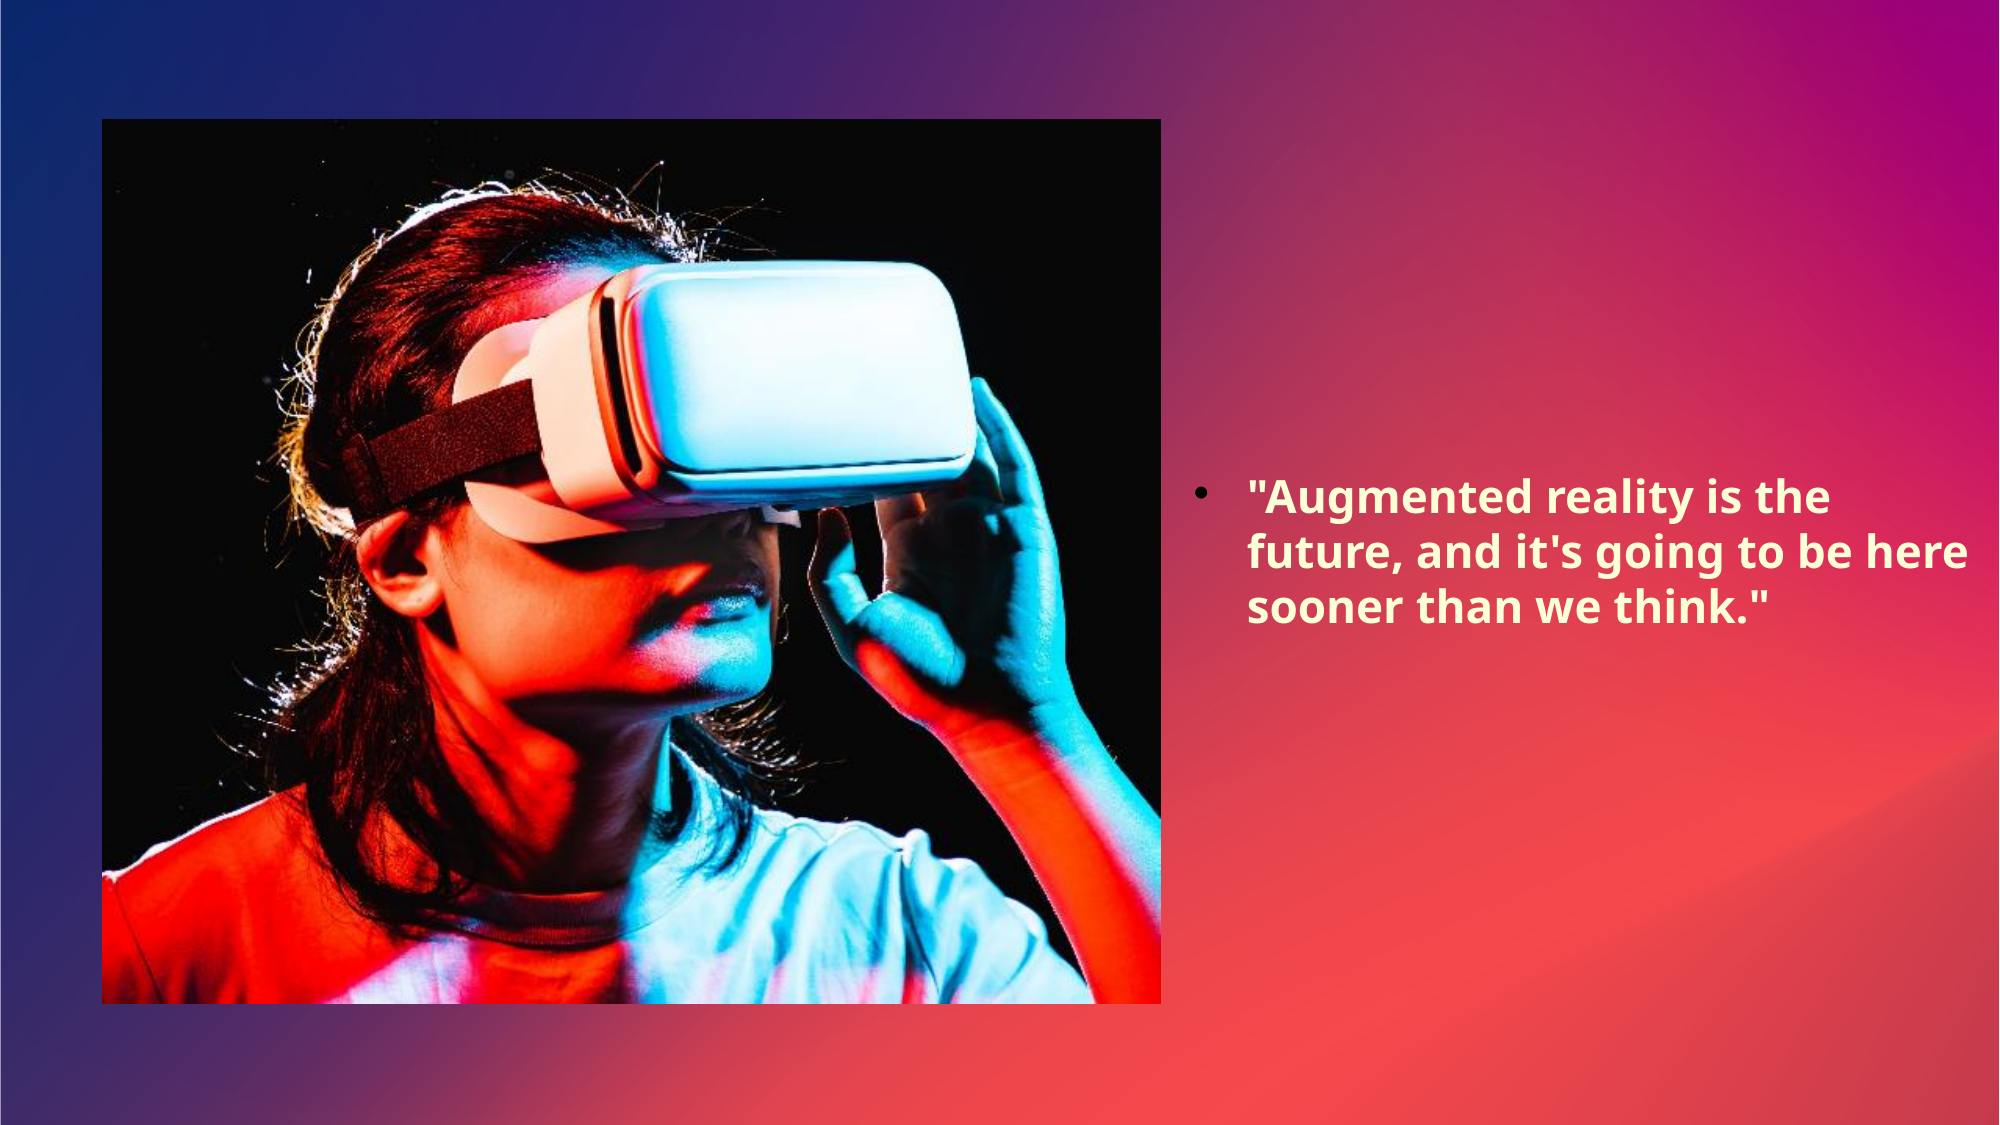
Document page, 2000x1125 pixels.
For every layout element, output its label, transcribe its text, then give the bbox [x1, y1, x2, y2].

list "Augmented reality is the future, and it's going to be here sooner than we think." [1161, 460, 1988, 750]
picture [0, 0, 1999, 1125]
